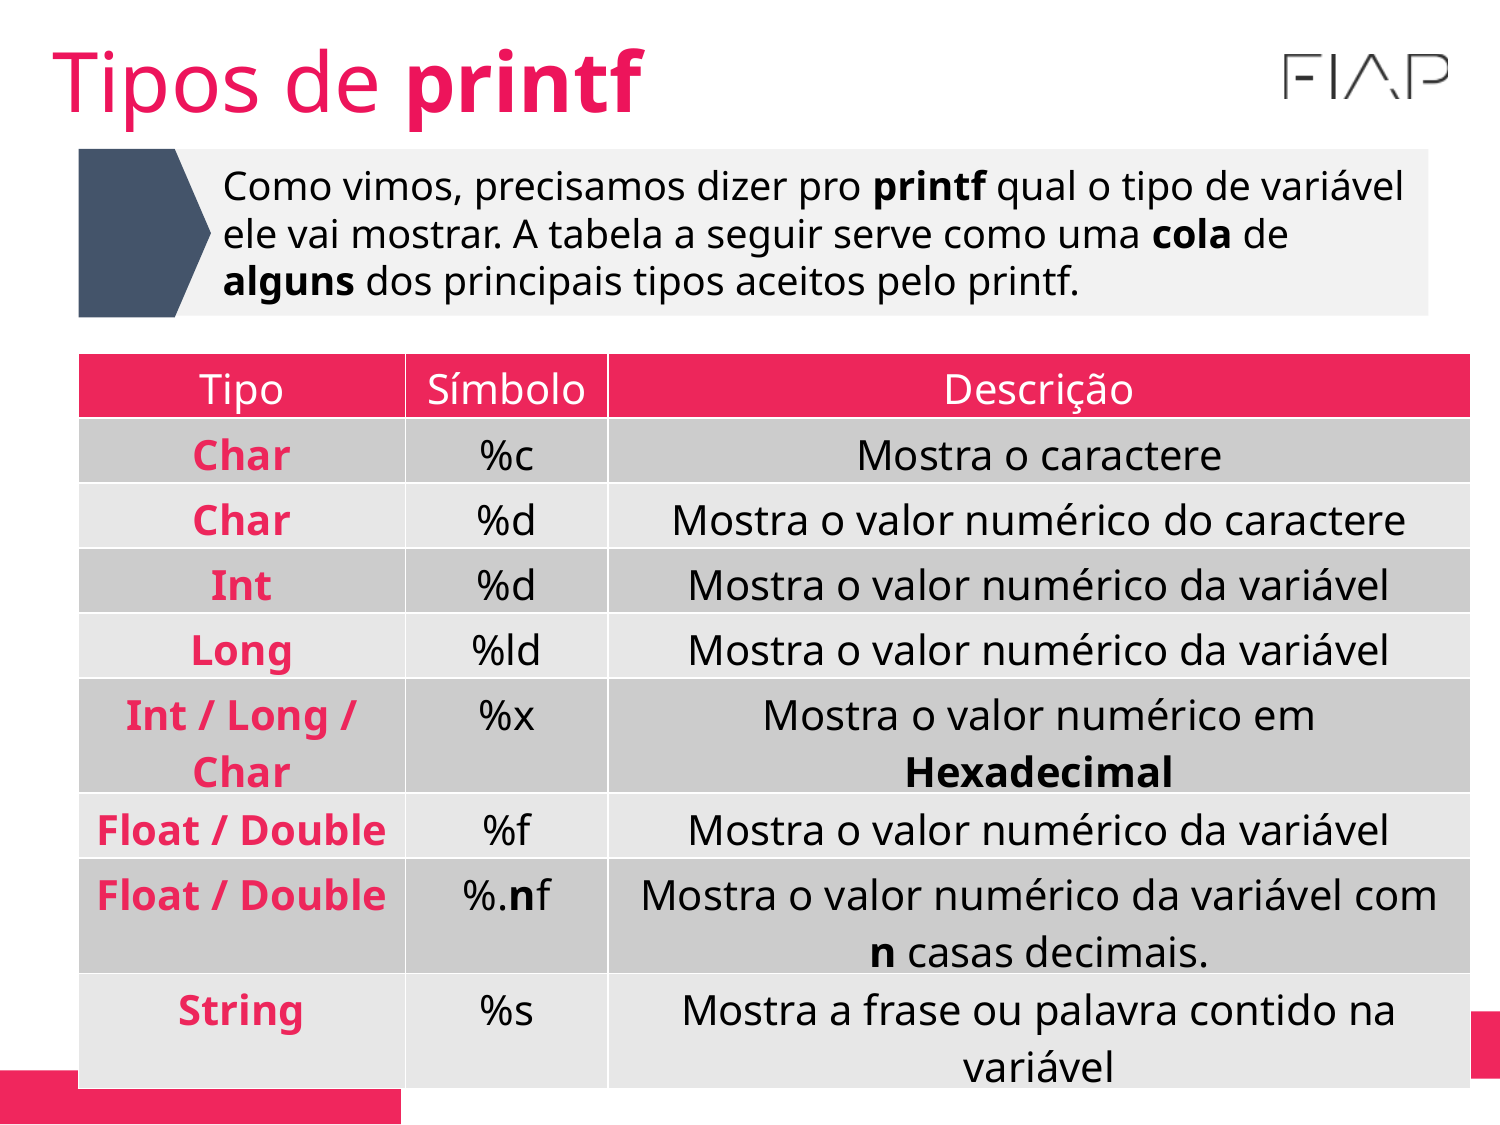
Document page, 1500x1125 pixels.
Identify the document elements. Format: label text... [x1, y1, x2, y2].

table_cell Float / Double [79, 794, 405, 857]
table_cell Mostra o valor numérico da variável [609, 614, 1470, 677]
table_cell %c [406, 419, 607, 482]
table_cell Mostra o valor numérico em Hexadecimal [609, 679, 1470, 792]
table_cell Mostra o valor numérico da variável [609, 549, 1470, 612]
table_cell Float / Double [79, 859, 405, 973]
table_header Descrição [609, 354, 1470, 417]
table_cell Long [79, 614, 405, 677]
table_cell Int / Long / Char [79, 679, 405, 792]
table_cell Mostra o caractere [609, 419, 1470, 482]
table_cell %f [406, 794, 607, 857]
table_cell Char [79, 419, 405, 482]
table_cell %d [406, 484, 607, 547]
table_cell Mostra a frase ou palavra contido na variável [609, 974, 1470, 1088]
table_cell %ld [406, 614, 607, 677]
table_cell Mostra o valor numérico da variável com n casas decimais. [609, 859, 1470, 973]
text_box Tipos de printf [37, 21, 1223, 137]
table_header Símbolo [406, 354, 607, 417]
table_cell %s [406, 974, 607, 1088]
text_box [78, 148, 1429, 318]
table_cell Char [79, 484, 405, 547]
table_cell Int [79, 549, 405, 612]
table_cell Mostra o valor numérico da variável [609, 794, 1470, 857]
table_cell %.nf [406, 859, 607, 973]
table_cell Mostra o valor numérico do caractere [609, 484, 1470, 547]
table_cell %x [406, 679, 607, 792]
table_cell String [79, 974, 405, 1088]
table_header Tipo [79, 354, 405, 417]
table_cell %d [406, 549, 607, 612]
